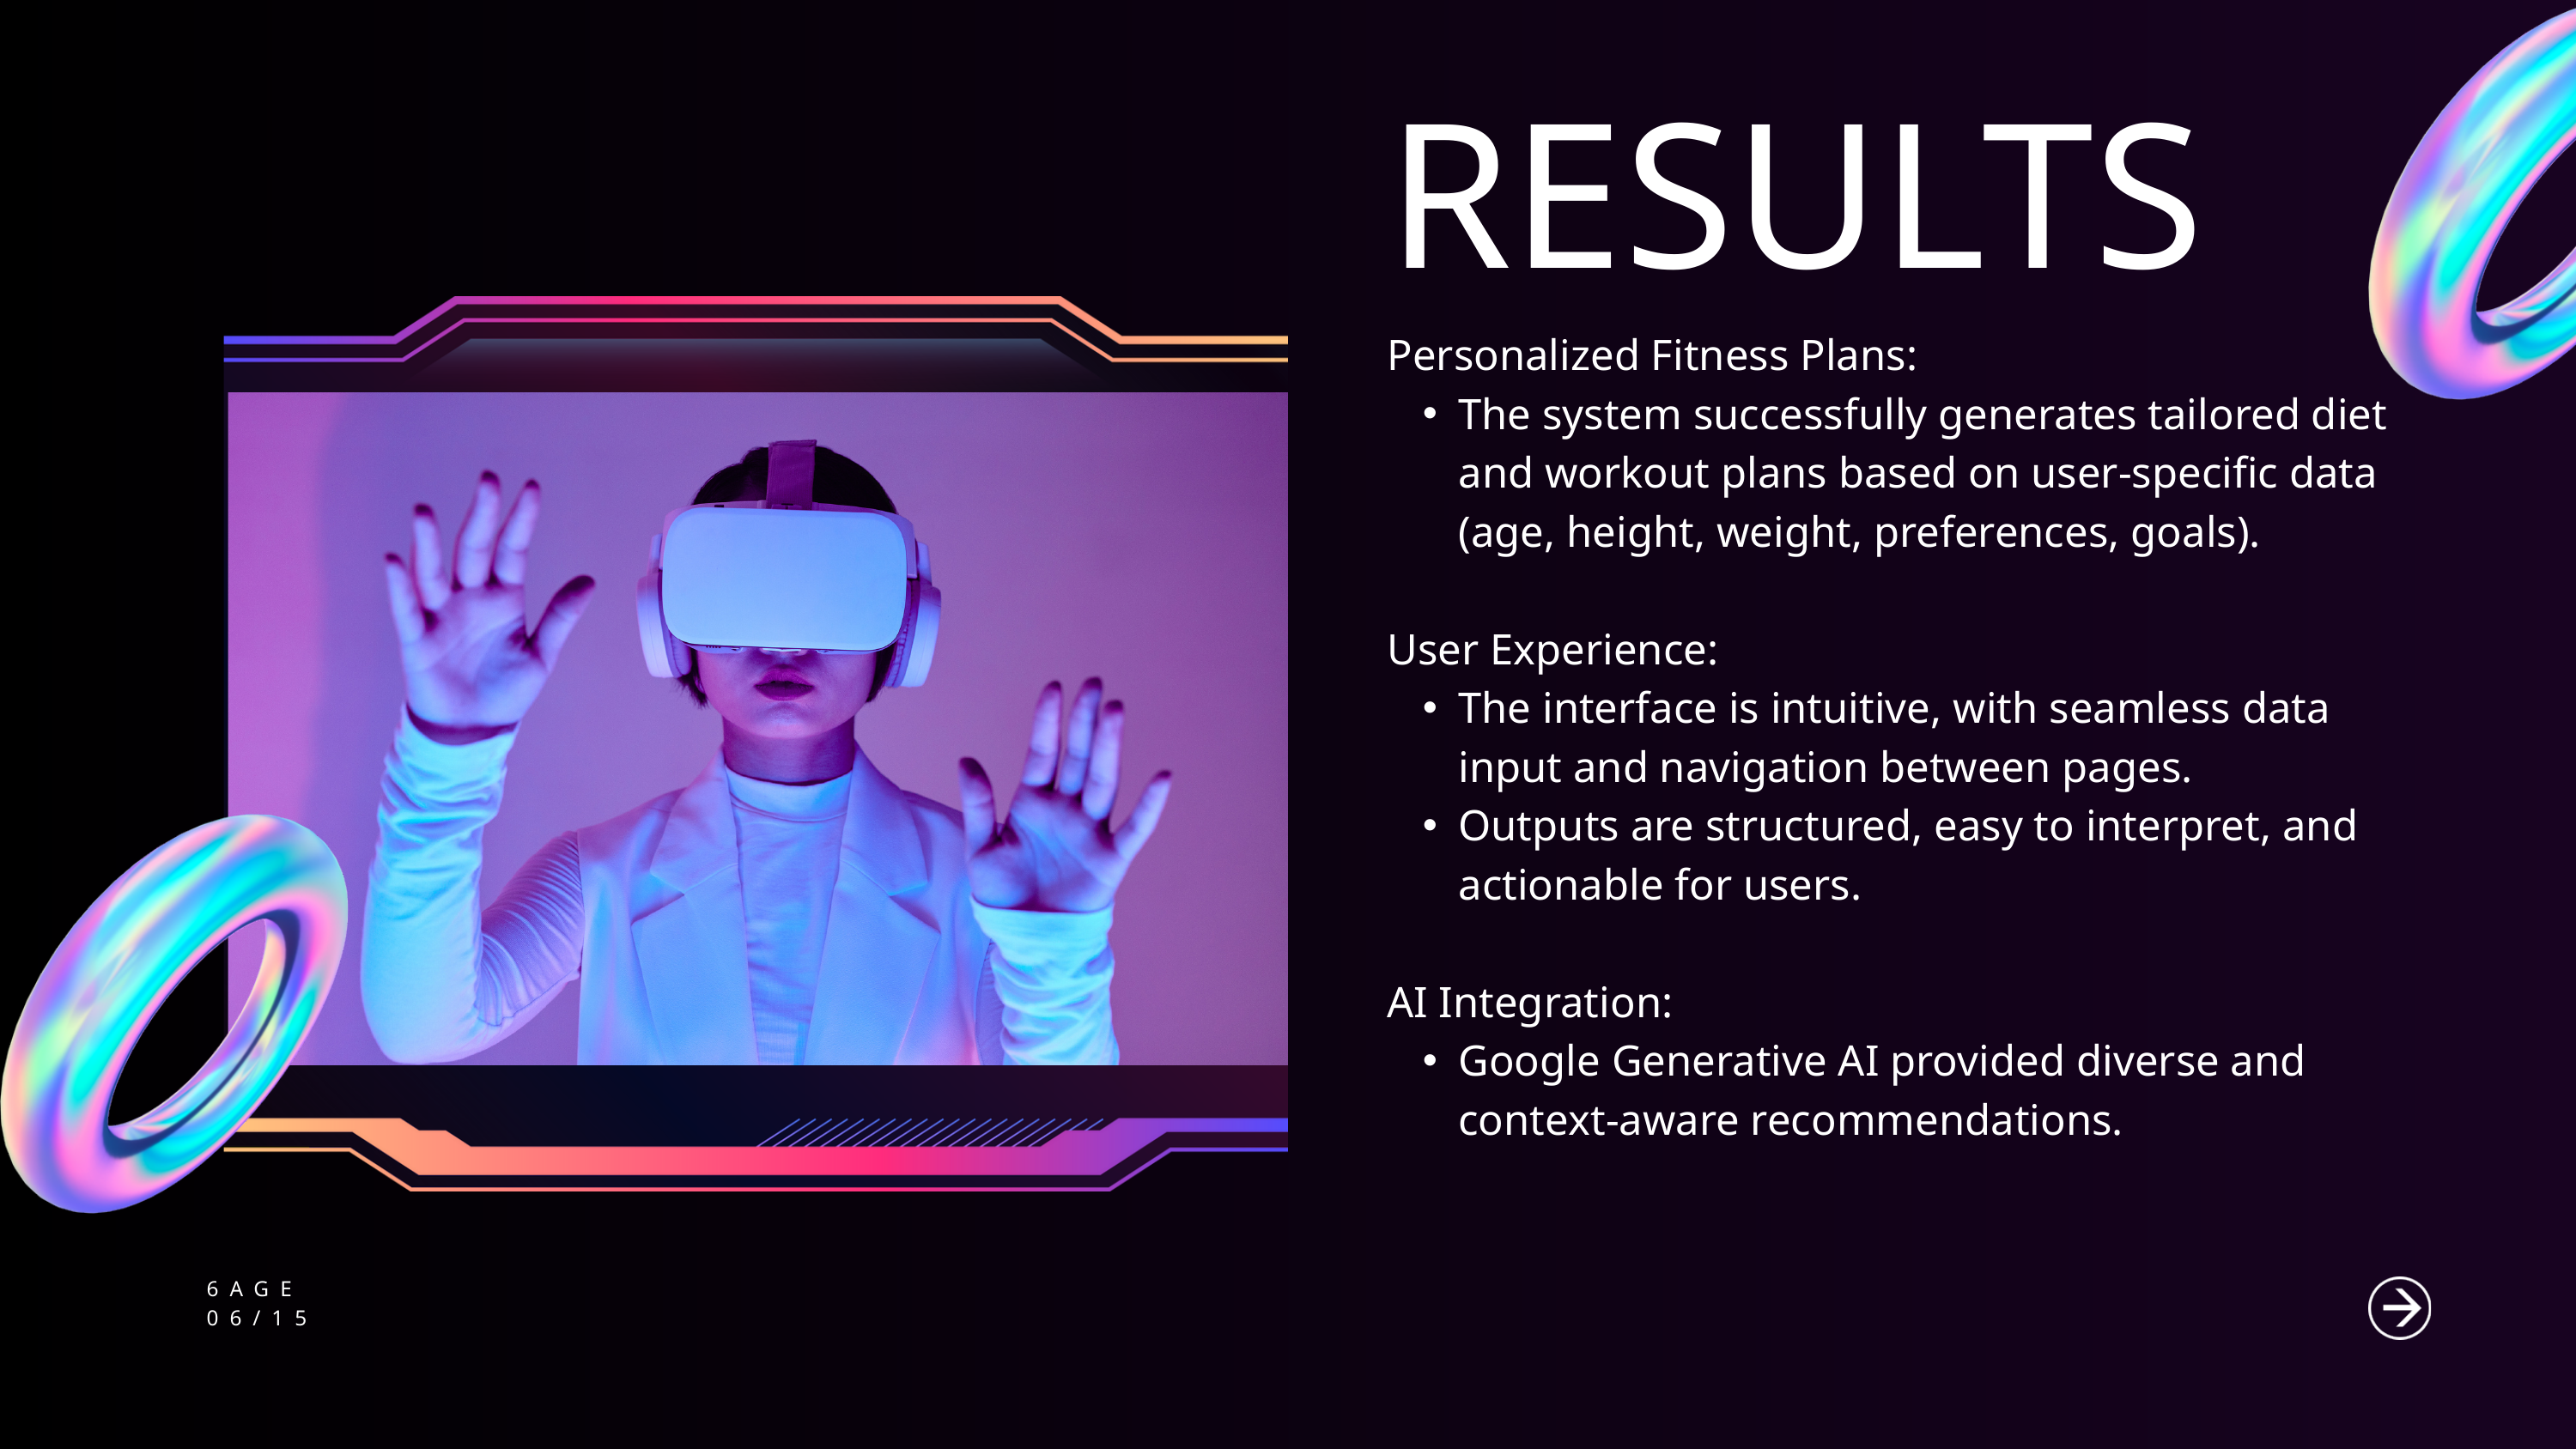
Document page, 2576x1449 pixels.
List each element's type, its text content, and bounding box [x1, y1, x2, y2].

text_box RESULTS [1387, 27, 2342, 309]
text_box [223, 296, 1289, 396]
text_box [2368, 1276, 2432, 1340]
text_box [0, 814, 349, 1215]
text_box [2368, 0, 2576, 401]
text_box [349, 1072, 1289, 1191]
text_box Personalized Fitness Plans: The system successfully generates tailored diet and workout plans based on user-specific data (age, height, weight, preferences, goals). User Experience: The interface is intuitive, with seamless data input and navigation between pages. Outputs are structured, easy to interpret, and actionable for users. AI Integration: Google Generative AI provided diverse and context-aware recommendations. [1387, 319, 2400, 1320]
text_box 6AGE 06/15 [206, 1271, 393, 1331]
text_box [228, 392, 1289, 1066]
